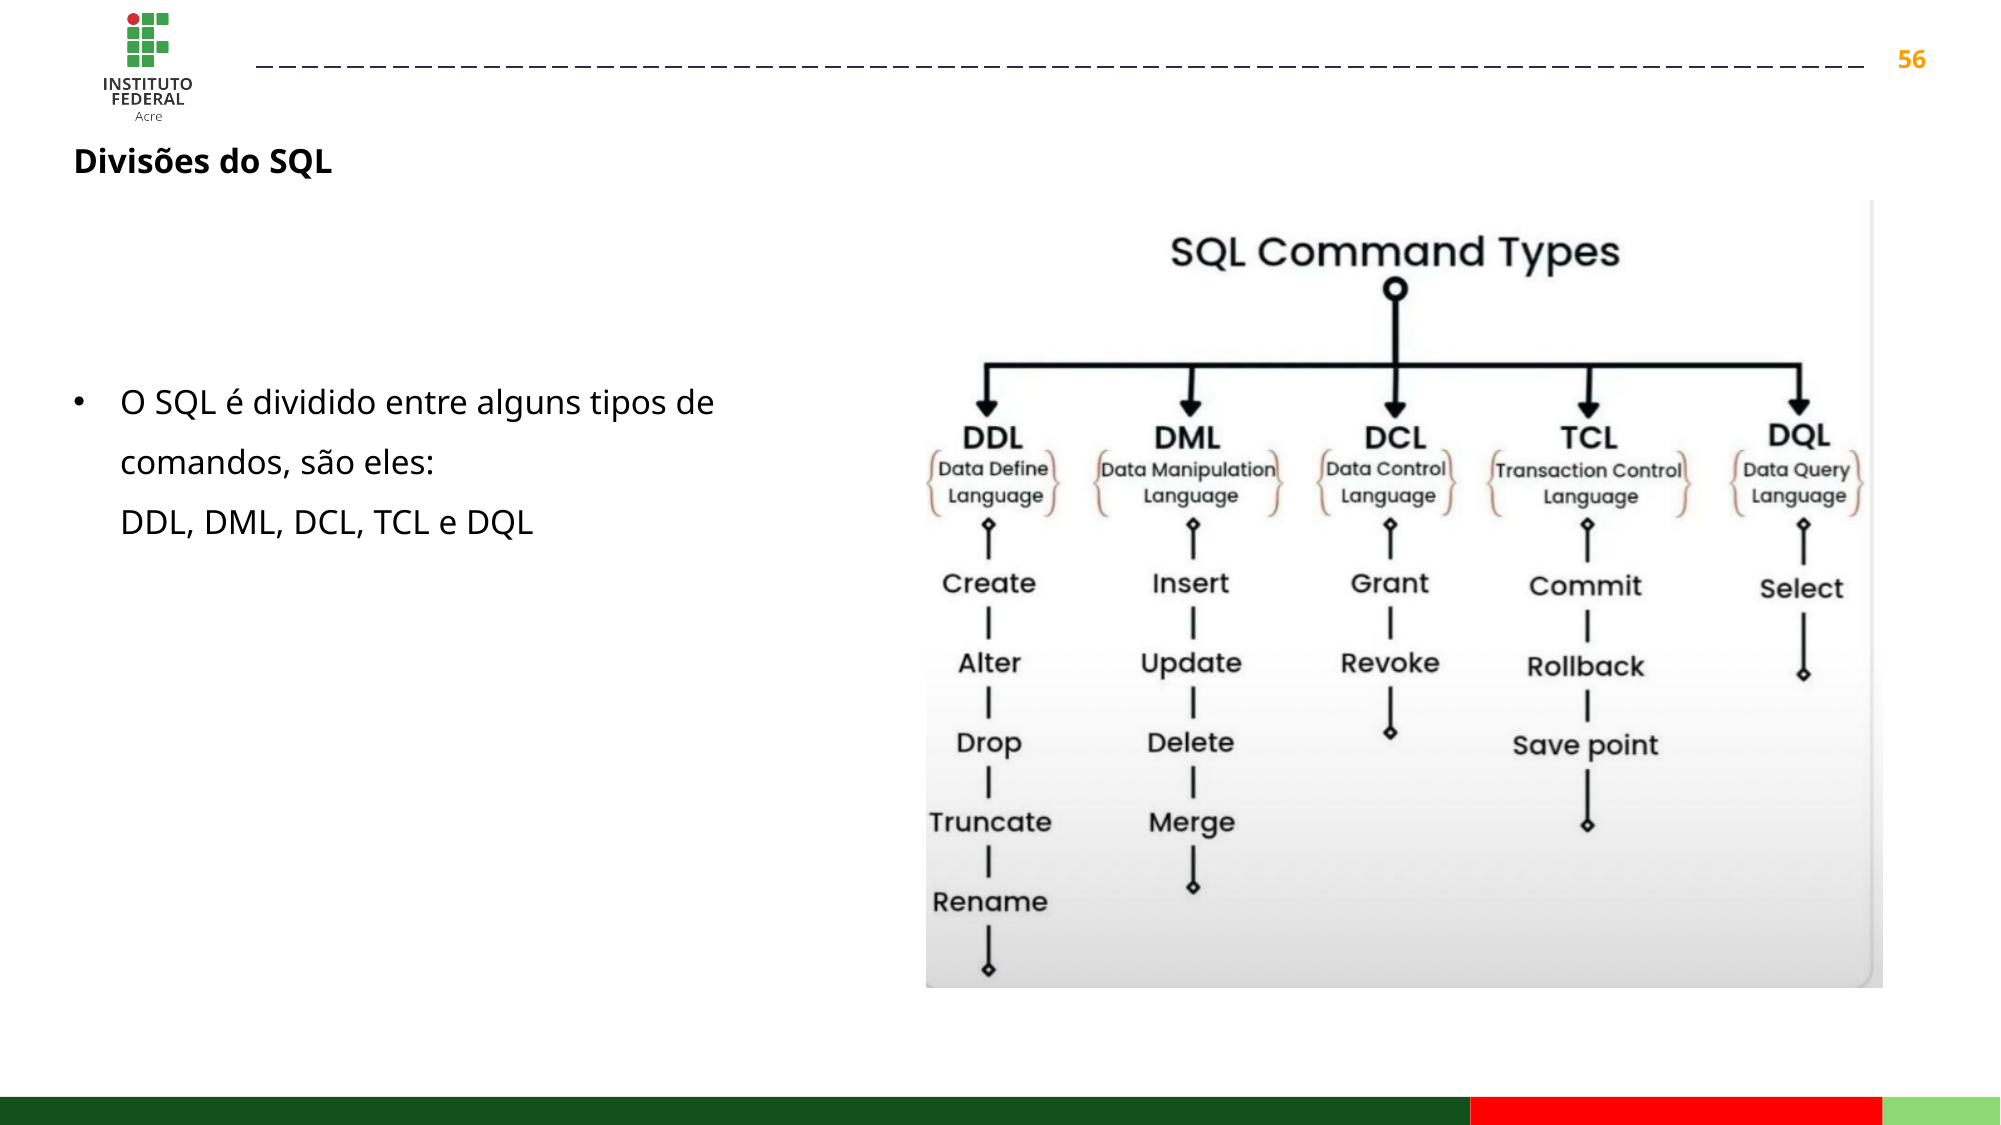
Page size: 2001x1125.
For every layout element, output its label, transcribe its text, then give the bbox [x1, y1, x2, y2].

text_box [0, 1095, 1469, 1125]
slide_number 56 [1865, 30, 1942, 91]
picture [104, 12, 192, 121]
text_box Divisões do SQL [58, 112, 1243, 188]
text_box [1881, 1095, 2000, 1125]
text_box O SQL é dividido entre alguns tipos de comandos, são eles: DDL, DML, DCL, TCL e DQL [58, 354, 813, 549]
text_box [1469, 1095, 1881, 1125]
picture [926, 199, 1884, 988]
